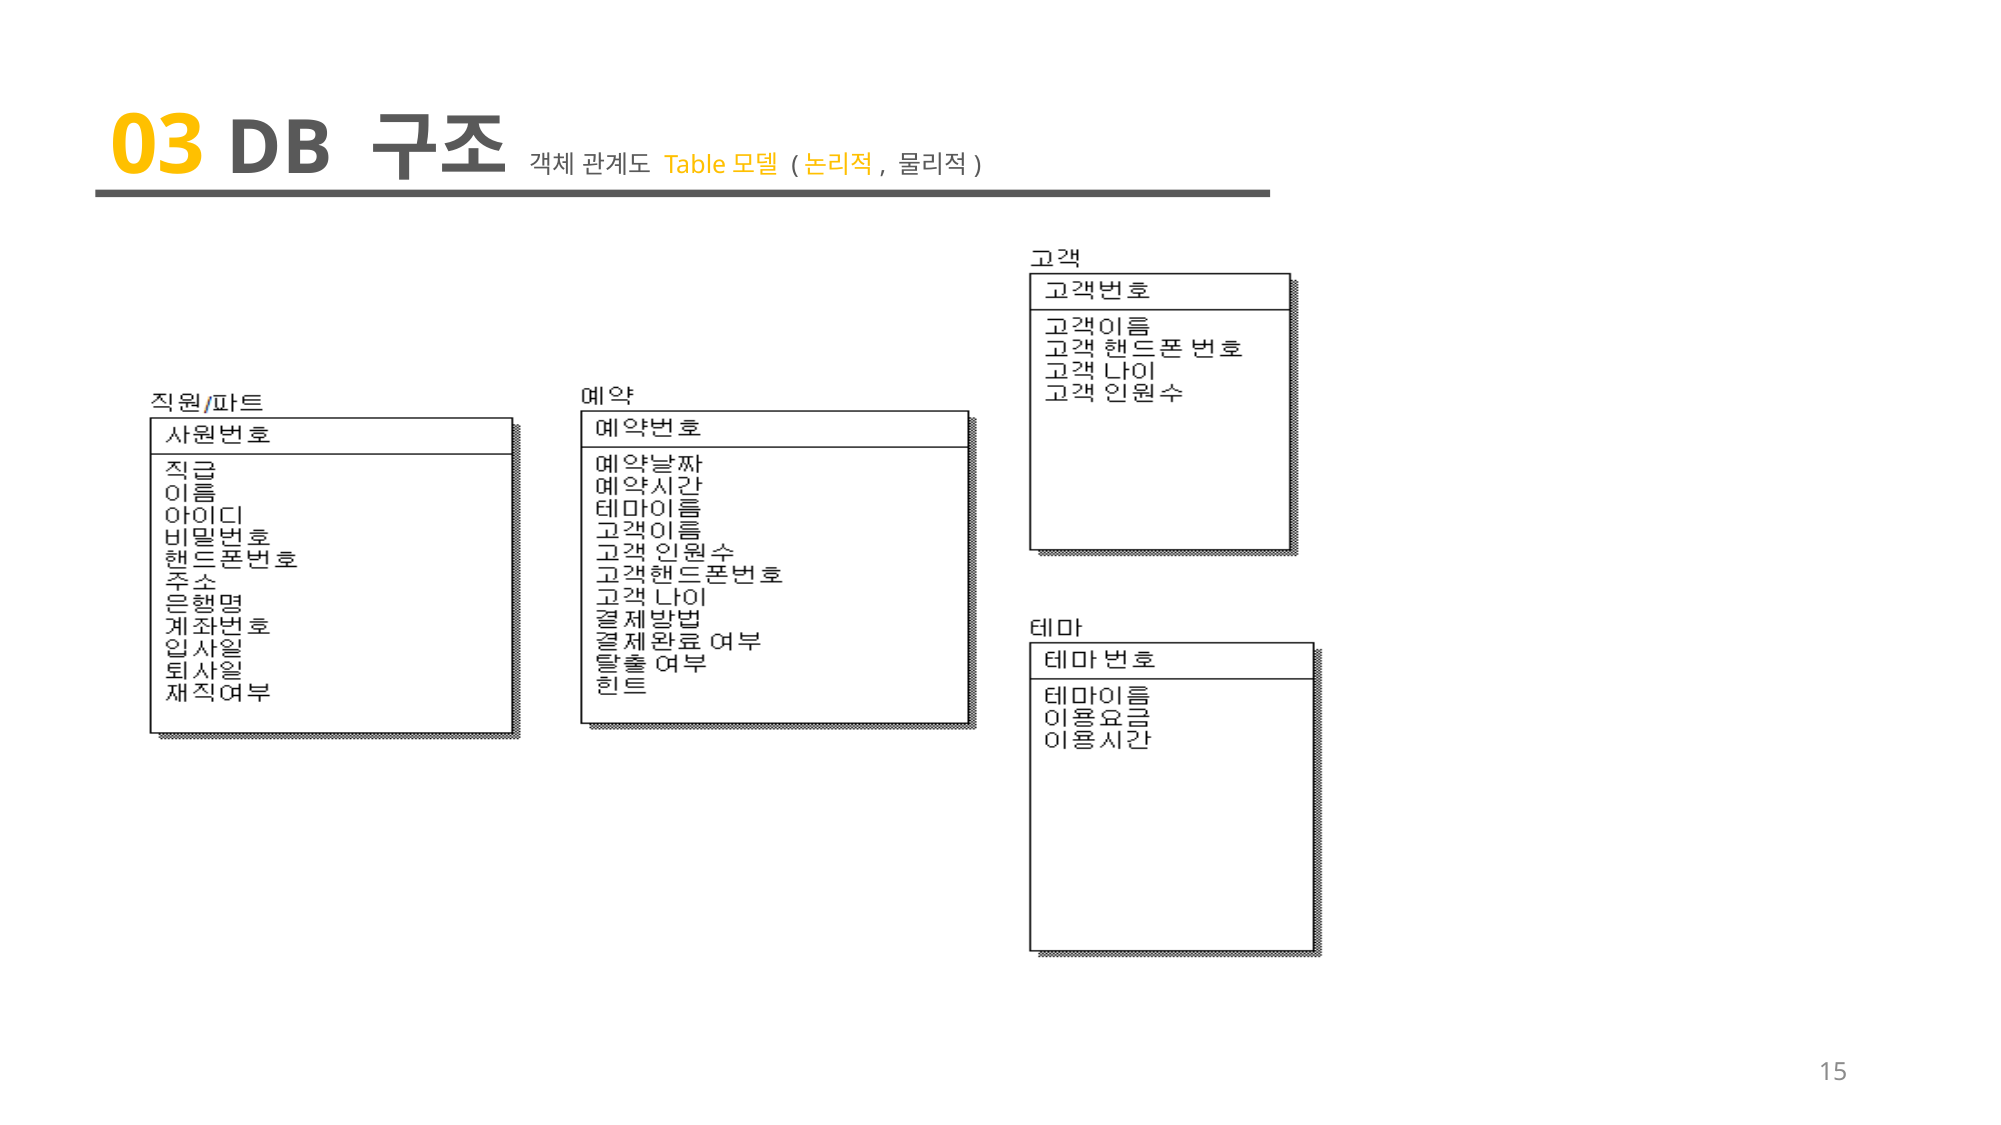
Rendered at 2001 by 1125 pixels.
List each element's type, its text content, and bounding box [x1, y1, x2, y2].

text_box [1128, 189, 1271, 198]
text_box 03 DB 구조 객체 관계도 Table모델 (논리적, 물리적) [95, 83, 1128, 198]
picture [58, 226, 1424, 1053]
slide_number 15 [1412, 1042, 1863, 1103]
